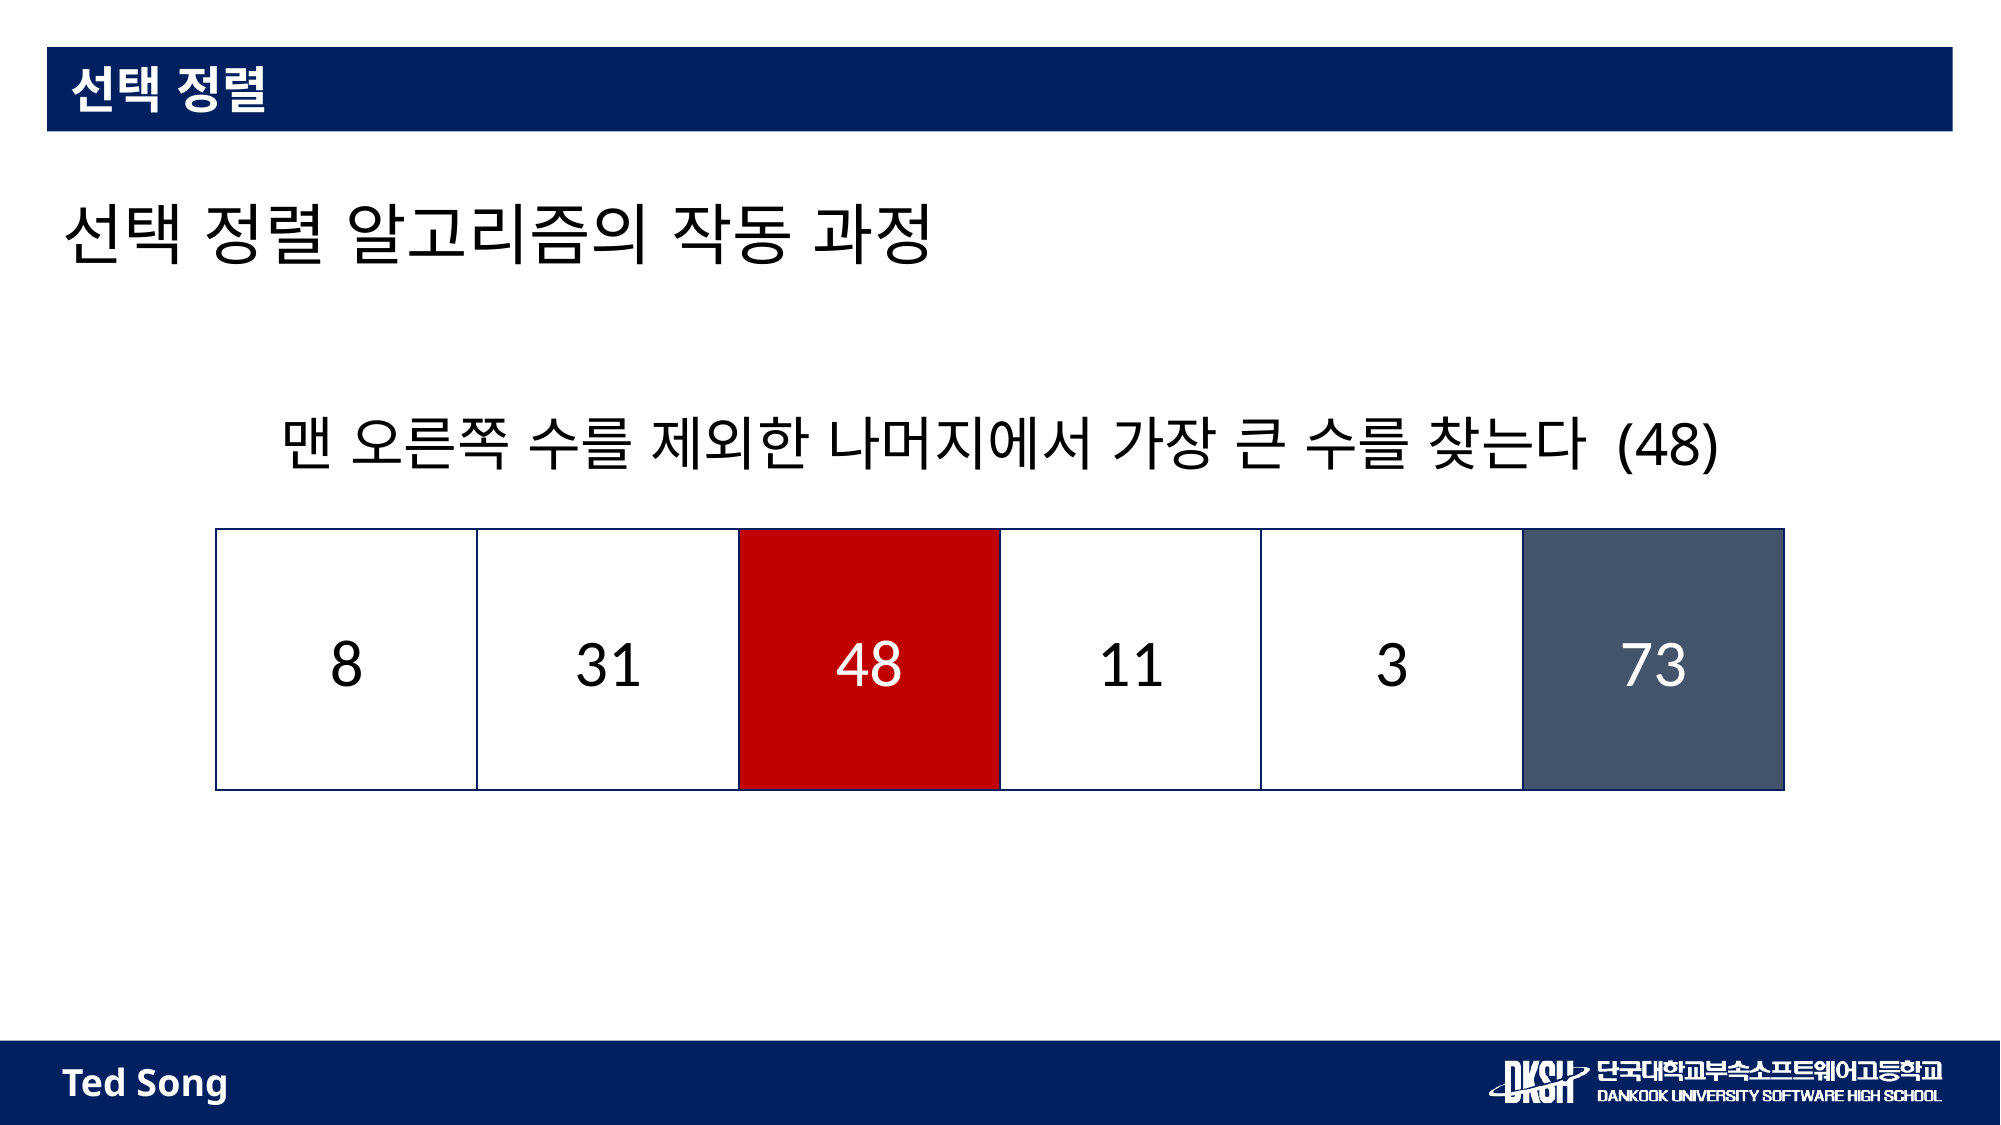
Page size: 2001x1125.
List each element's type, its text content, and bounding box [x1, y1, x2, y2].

text_box 선택 정렬 [56, 51, 284, 127]
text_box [216, 399, 1784, 791]
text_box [0, 1040, 2000, 1125]
text_box [46, 46, 1954, 132]
text_box 선택 정렬 알고리즘의 작동 과정 [47, 185, 1953, 280]
